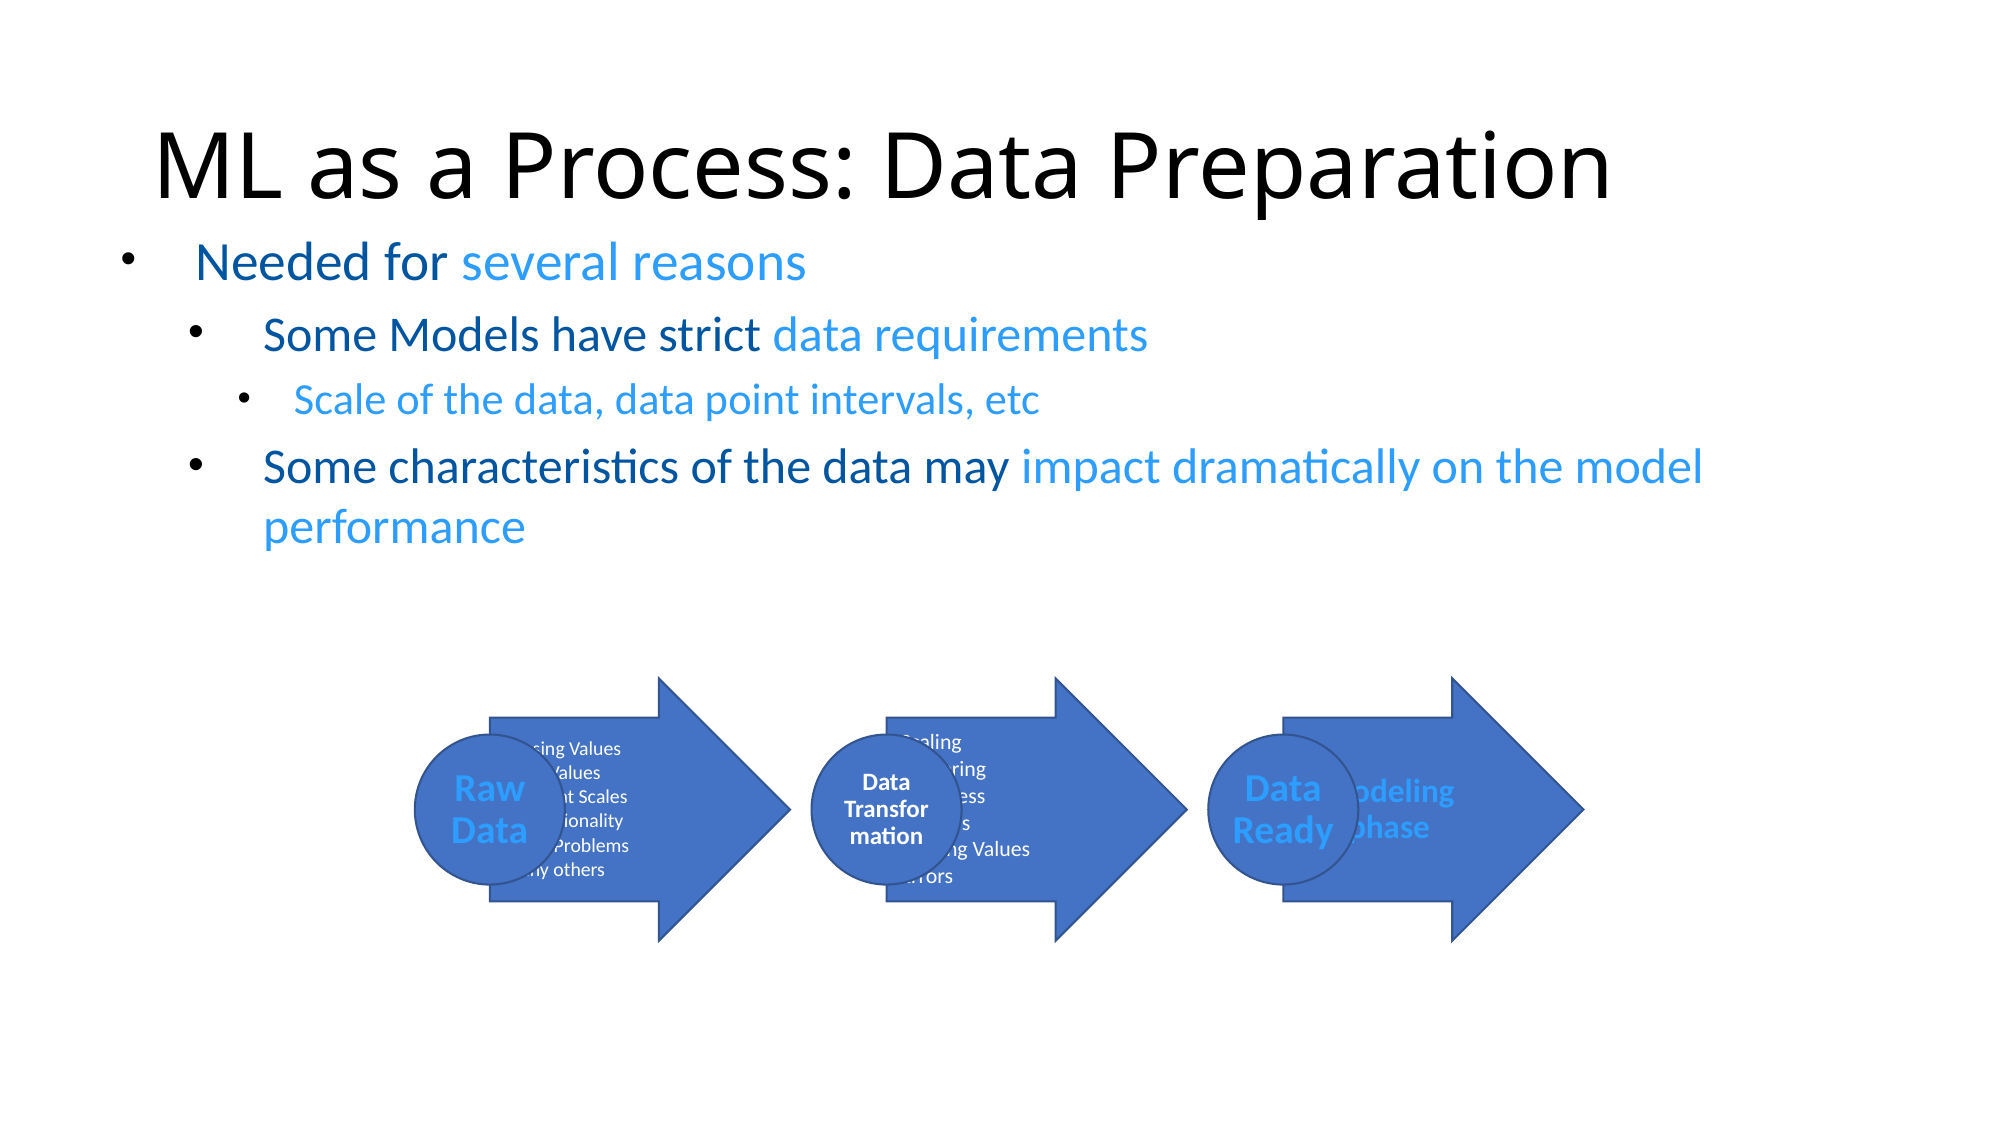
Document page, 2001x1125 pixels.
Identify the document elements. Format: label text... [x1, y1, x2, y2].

text_box Needed for several reasons Some Models have strict data requirements Scale of the data, data point intervals, etc Some characteristics of the data may impact dramatically on the model performance [99, 217, 1900, 918]
title ML as a Process: Data Preparation [137, 59, 1863, 217]
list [330, 678, 1668, 941]
